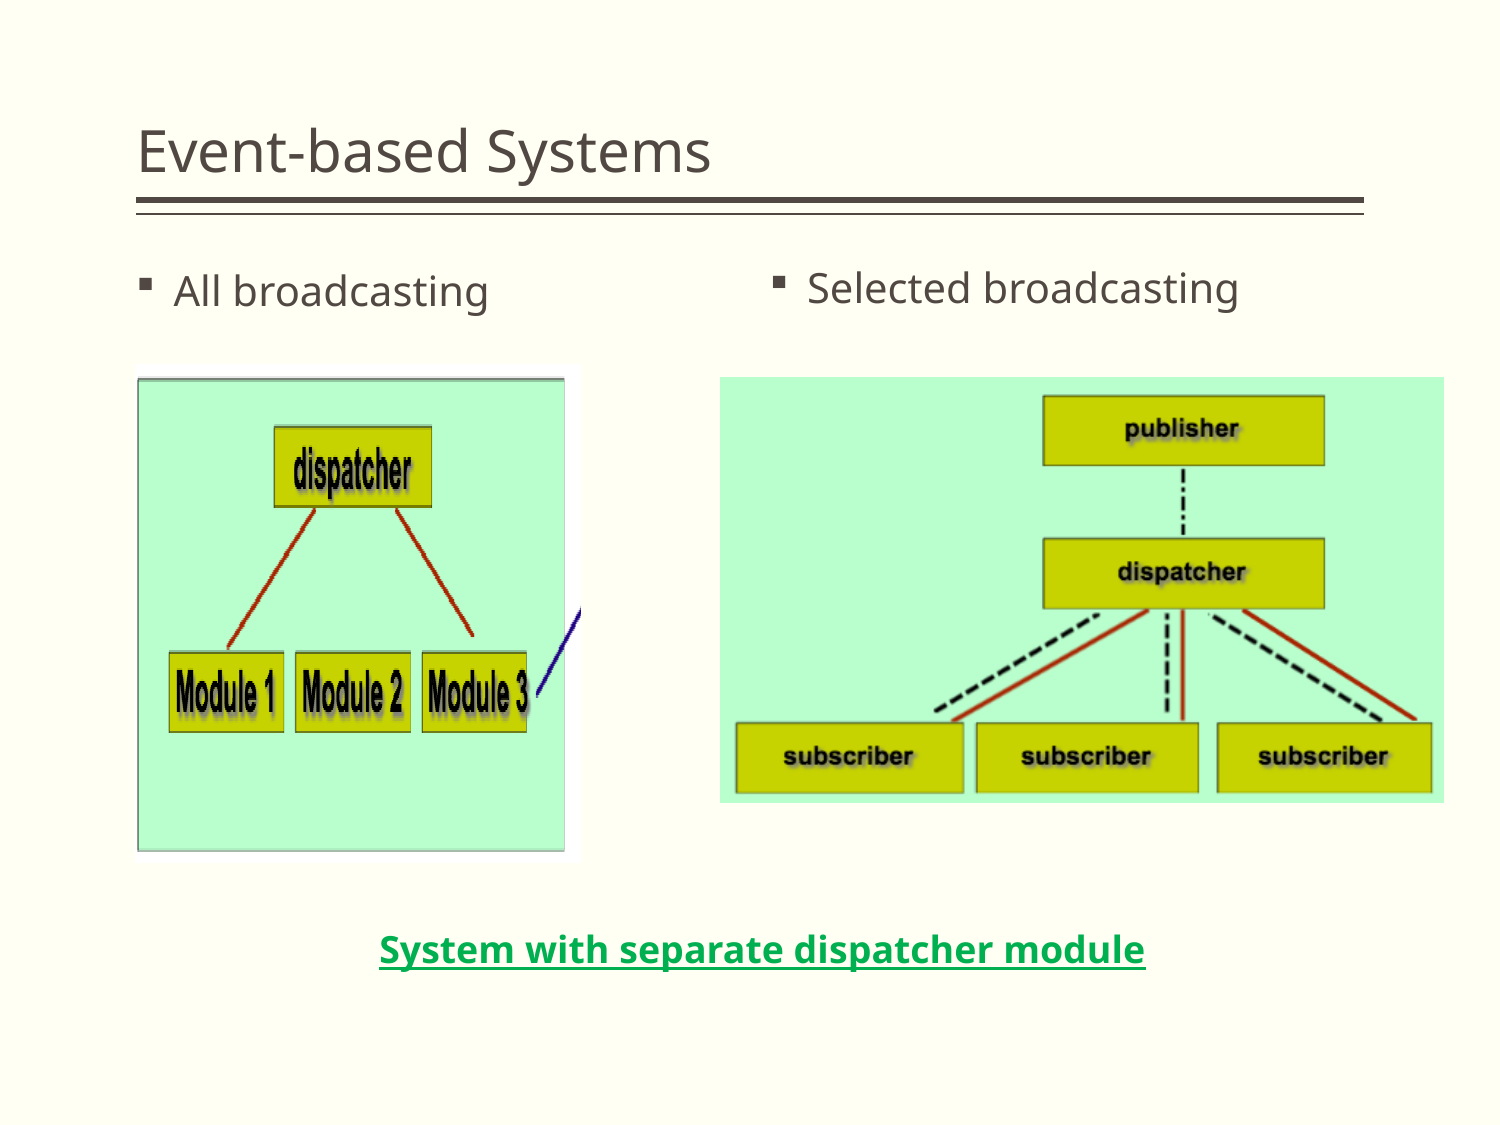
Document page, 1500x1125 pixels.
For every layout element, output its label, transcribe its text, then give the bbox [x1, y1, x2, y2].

picture [720, 377, 1444, 804]
title Event-based Systems [135, 12, 1364, 193]
text_box System with separate dispatcher module [364, 918, 1161, 979]
text_box Selected broadcasting [769, 260, 1294, 375]
picture [135, 364, 581, 863]
list All broadcasting [135, 262, 660, 1013]
text_box Selected broadcasting [769, 813, 1294, 1011]
